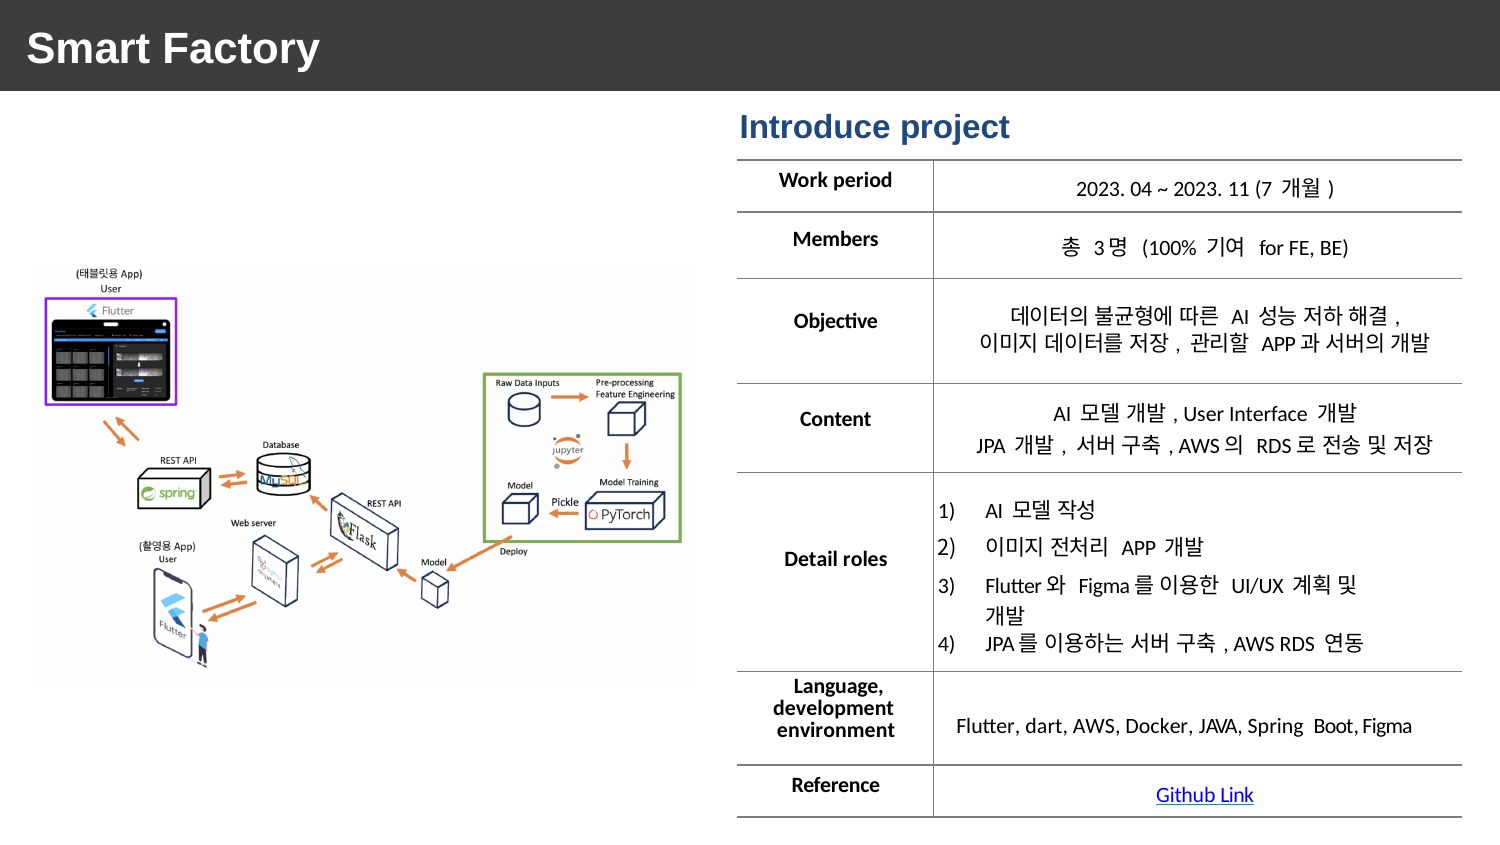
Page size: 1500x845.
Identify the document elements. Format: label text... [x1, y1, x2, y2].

table_cell Flutter, dart, AWS, Docker, JAVA, Spring Boot, Figma [934, 672, 1462, 764]
table_cell AI 모델 개발, User Interface 개발 JPA 개발, 서버 구축, AWS의 RDS로 전송 및 저장 [934, 384, 1462, 472]
picture [28, 259, 701, 690]
table_cell Detail roles [737, 473, 933, 671]
table_header Work period [737, 161, 933, 211]
table_cell Reference [737, 766, 933, 816]
table_cell 총 3명 (100% 기여 for FE, BE) [934, 213, 1462, 278]
table_cell 데이터의 불균형에 따른 AI 성능 저하 해결, 이미지 데이터를 저장, 관리할 APP과 서버의 개발 [934, 279, 1462, 383]
table_cell Members [737, 213, 933, 278]
table_header 2023. 04 ~ 2023. 11 (7 개월) [934, 161, 1462, 211]
table_cell Objective [737, 279, 933, 383]
table_cell Language, development environment [737, 672, 933, 764]
table_cell AI 모델 작성 이미지 전처리 APP 개발 Flutter와 Figma를 이용한 UI/UX 계획 및 개발 JPA를 이용하는 서버 구축, AWS RDS 연동 [934, 473, 1462, 671]
table_cell Content [737, 384, 933, 472]
title Smart Factory [24, 17, 323, 161]
text_box Introduce project [737, 102, 1014, 146]
table_cell Github Link [934, 766, 1462, 816]
